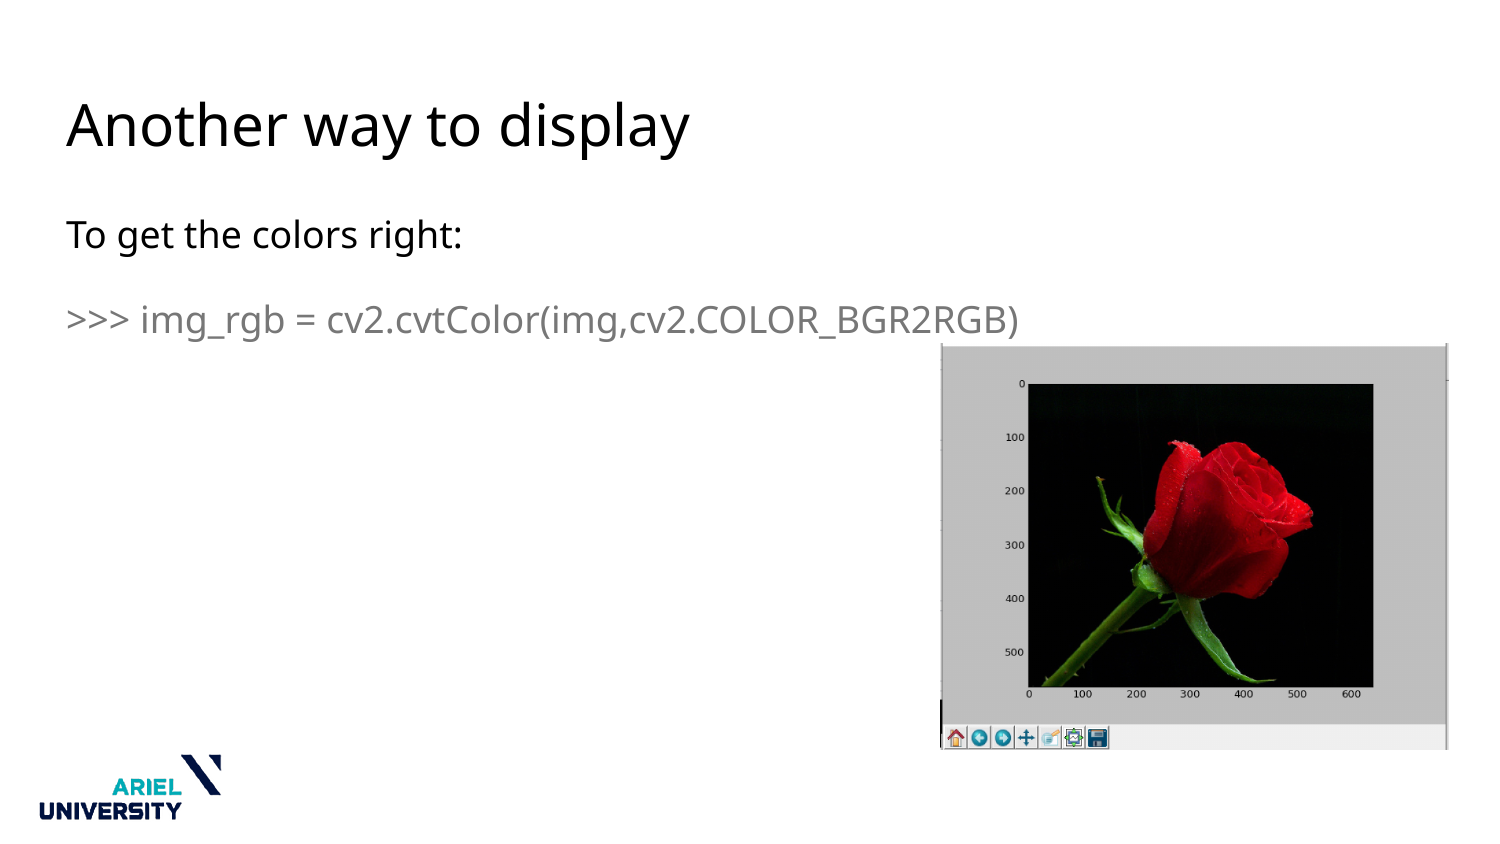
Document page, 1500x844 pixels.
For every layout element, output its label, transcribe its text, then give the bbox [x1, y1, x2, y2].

title Another way to display [51, 72, 1449, 167]
picture [14, 743, 246, 830]
list To get the colors right: >>> img_rgb = cv2.cvtColor(img,cv2.COLOR_BGR2RGB) [51, 189, 1449, 750]
picture [939, 343, 1450, 750]
